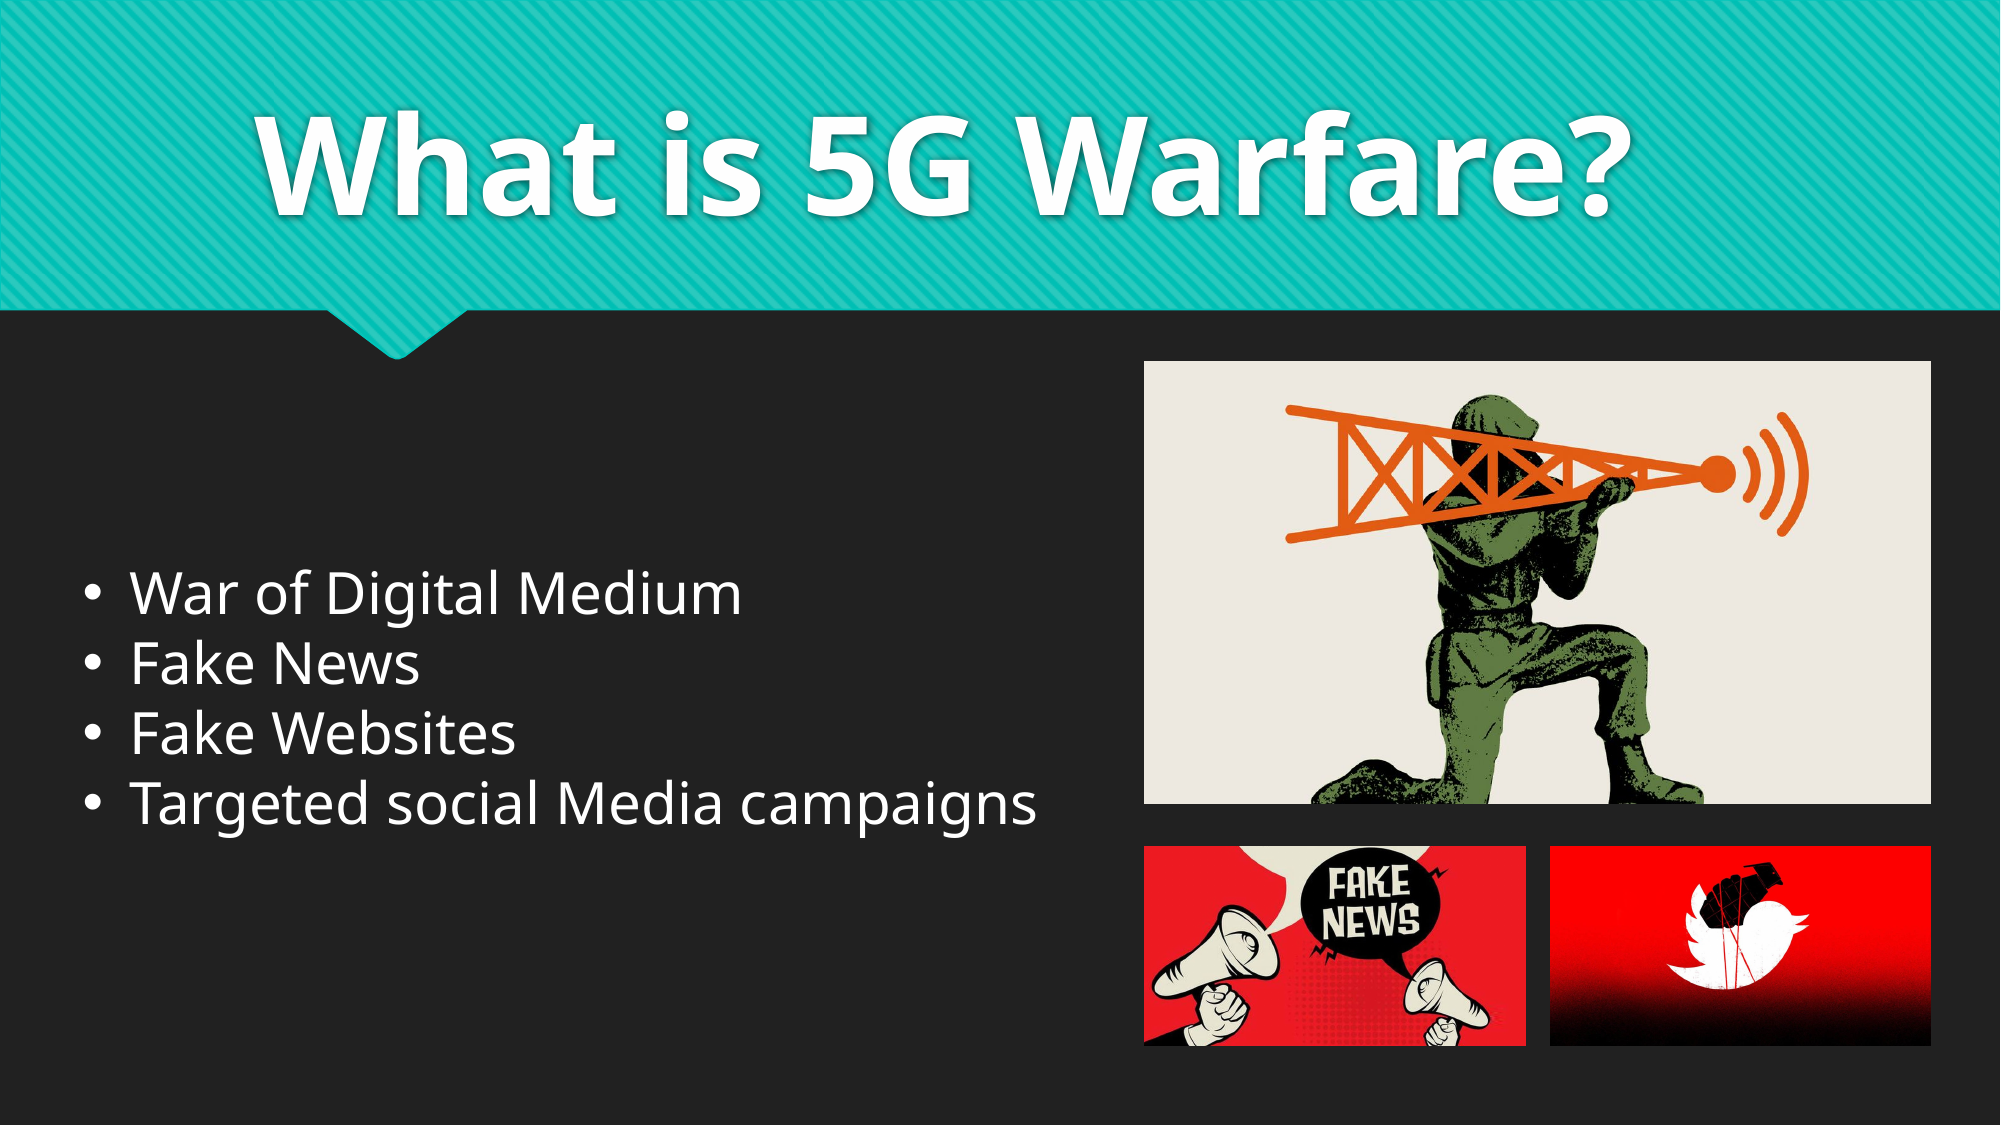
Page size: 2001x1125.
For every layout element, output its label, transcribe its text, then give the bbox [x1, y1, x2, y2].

text_box War of Digital Medium Fake News Fake Websites Targeted social Media campaigns [67, 548, 1133, 844]
picture [1144, 360, 1931, 804]
picture [1549, 846, 1931, 1047]
title What is 5G Warfare? [82, 33, 1808, 251]
picture [1144, 846, 1526, 1047]
